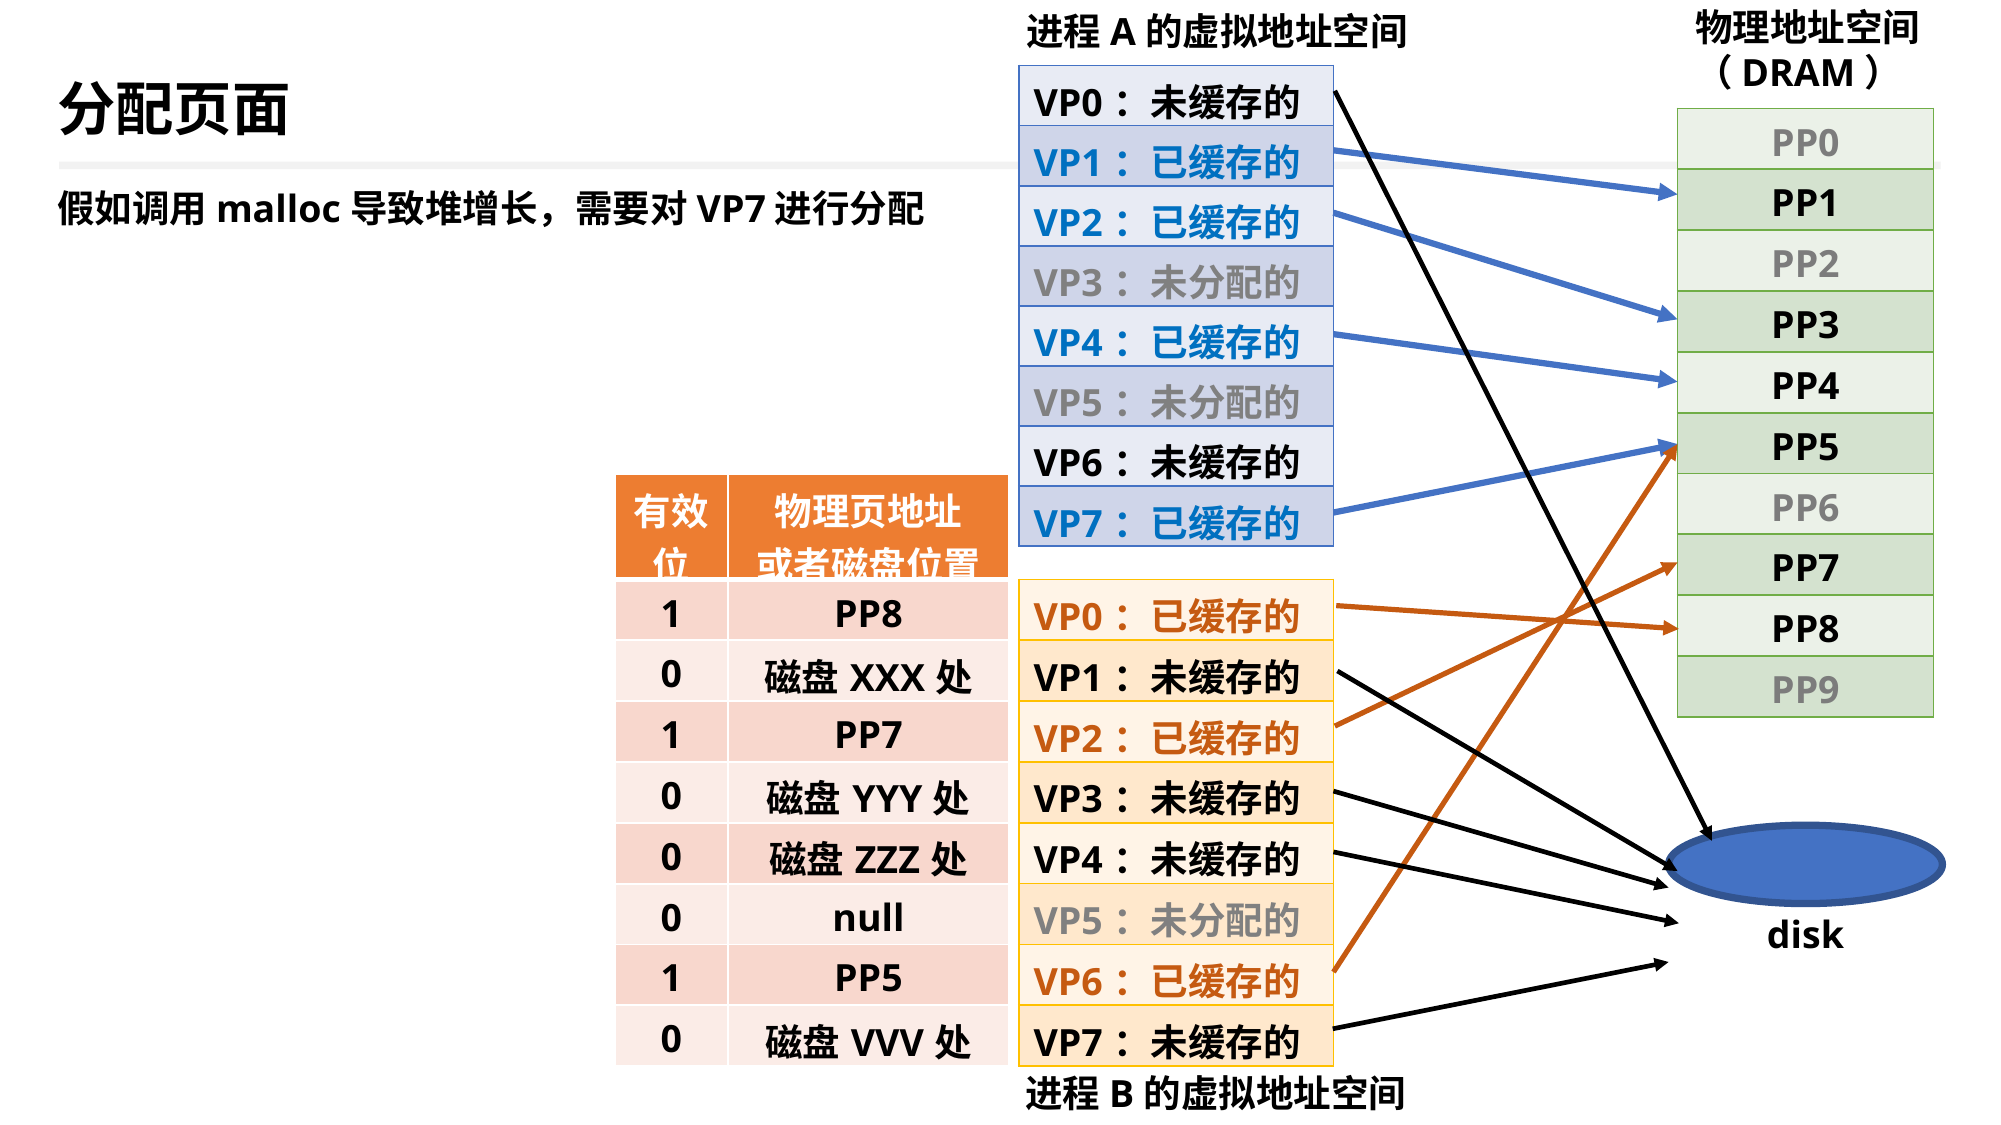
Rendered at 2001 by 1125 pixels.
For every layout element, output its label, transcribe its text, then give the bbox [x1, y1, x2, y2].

table_cell PP7 [1712, 535, 1933, 594]
table_cell PP5 [729, 945, 1008, 1004]
table_cell VP4：已缓存的 [1020, 307, 1333, 365]
text_box 进程B的虚拟地址空间 [1010, 1062, 1421, 1123]
table_header PP0 [1712, 109, 1933, 168]
table_cell VP3：未分配的 [1041, 247, 1333, 305]
table_cell 0 [616, 763, 727, 822]
table_cell PP5 [1712, 414, 1933, 473]
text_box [1334, 90, 1712, 841]
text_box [1333, 851, 1679, 924]
table_cell VP1：已缓存的 [1020, 126, 1333, 185]
table_cell 0 [616, 641, 727, 700]
table_cell VP5：未分配的 [1020, 367, 1333, 425]
table_cell 0 [616, 1006, 727, 1065]
text_box [1678, 824, 1944, 903]
table_cell VP1：未缓存的 [1020, 641, 1333, 700]
table_cell 1 [616, 702, 727, 761]
table_cell PP8 [1712, 596, 1933, 655]
table_cell 0 [616, 885, 727, 944]
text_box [1333, 924, 1678, 973]
table_cell PP1 [1712, 170, 1933, 229]
table_cell PP8 [729, 582, 1008, 639]
table_cell 磁盘VVV处 [729, 1006, 1008, 1065]
text_box disk [1752, 903, 1859, 964]
table_cell 1 [616, 582, 727, 639]
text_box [1333, 791, 1669, 851]
table_cell VP5：未分配的 [1020, 884, 1333, 944]
table_cell PP6 [1712, 474, 1933, 533]
table_cell VP4：未缓存的 [1020, 824, 1333, 883]
table_cell VP3：未缓存的 [1020, 763, 1333, 822]
table_cell PP4 [1712, 353, 1933, 412]
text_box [1337, 670, 1678, 851]
table_cell PP7 [729, 702, 1008, 761]
table_cell 磁盘XXX处 [729, 641, 1008, 700]
table_cell 磁盘ZZZ处 [729, 824, 1008, 883]
table_cell null [729, 885, 1008, 944]
table_cell VP7：未缓存的 [1020, 1006, 1333, 1062]
table_cell PP3 [1712, 292, 1933, 351]
table_header 物理页地址 或者磁盘位置 [729, 475, 1008, 577]
table_cell PP9 [1712, 657, 1933, 716]
table_header VP0：未缓存的 [1020, 66, 1333, 125]
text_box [1332, 961, 1669, 1029]
text_box 分配页面 [42, 64, 812, 150]
table_cell VP6：未缓存的 [1020, 427, 1333, 485]
table_cell VP2：已缓存的 [1041, 187, 1333, 245]
table_cell 磁盘YYY处 [729, 763, 1008, 822]
table_cell 0 [616, 824, 727, 883]
text_box 物理地址空间 （DRAM） [1680, 0, 1935, 102]
table_cell 1 [616, 945, 727, 1004]
table_cell PP2 [1712, 231, 1933, 290]
text_box 假如调用malloc导致堆增长，需要对VP7进行分配 [42, 177, 1041, 328]
table_cell VP2：已缓存的 [1020, 702, 1333, 761]
table_header VP0：已缓存的 [1020, 580, 1333, 639]
table_cell VP6：已缓存的 [1020, 945, 1333, 1004]
table_header 有效位 [616, 475, 727, 577]
text_box 进程A的虚拟地址空间 [1011, 0, 1423, 60]
table_cell VP7：已缓存的 [1020, 487, 1333, 545]
